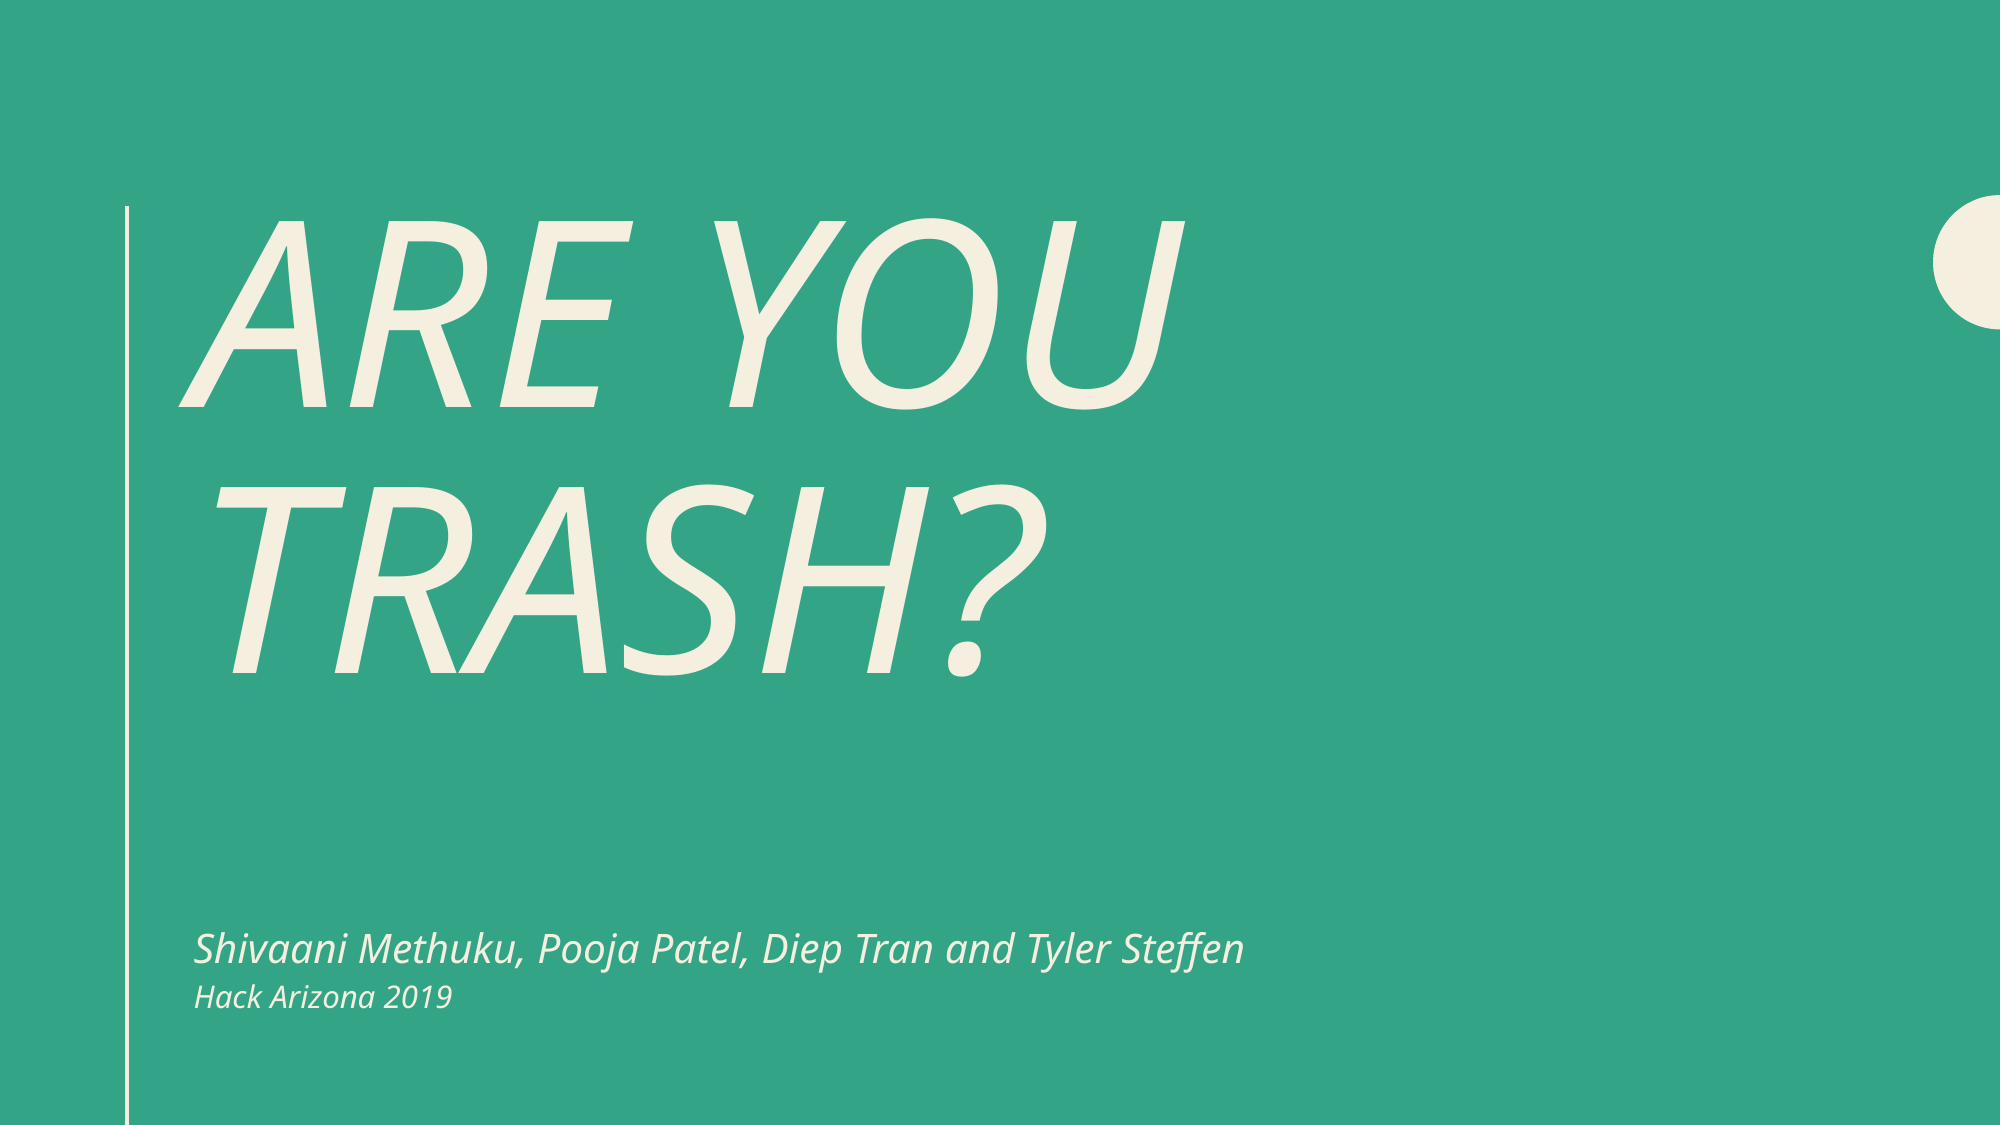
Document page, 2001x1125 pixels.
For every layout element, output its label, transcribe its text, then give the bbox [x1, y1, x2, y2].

title Are you trash? [178, 187, 1333, 888]
subtitle Shivaani Methuku, Pooja Patel, Diep Tran and Tyler Steffen Hack Arizona 2019 [178, 908, 1333, 1025]
